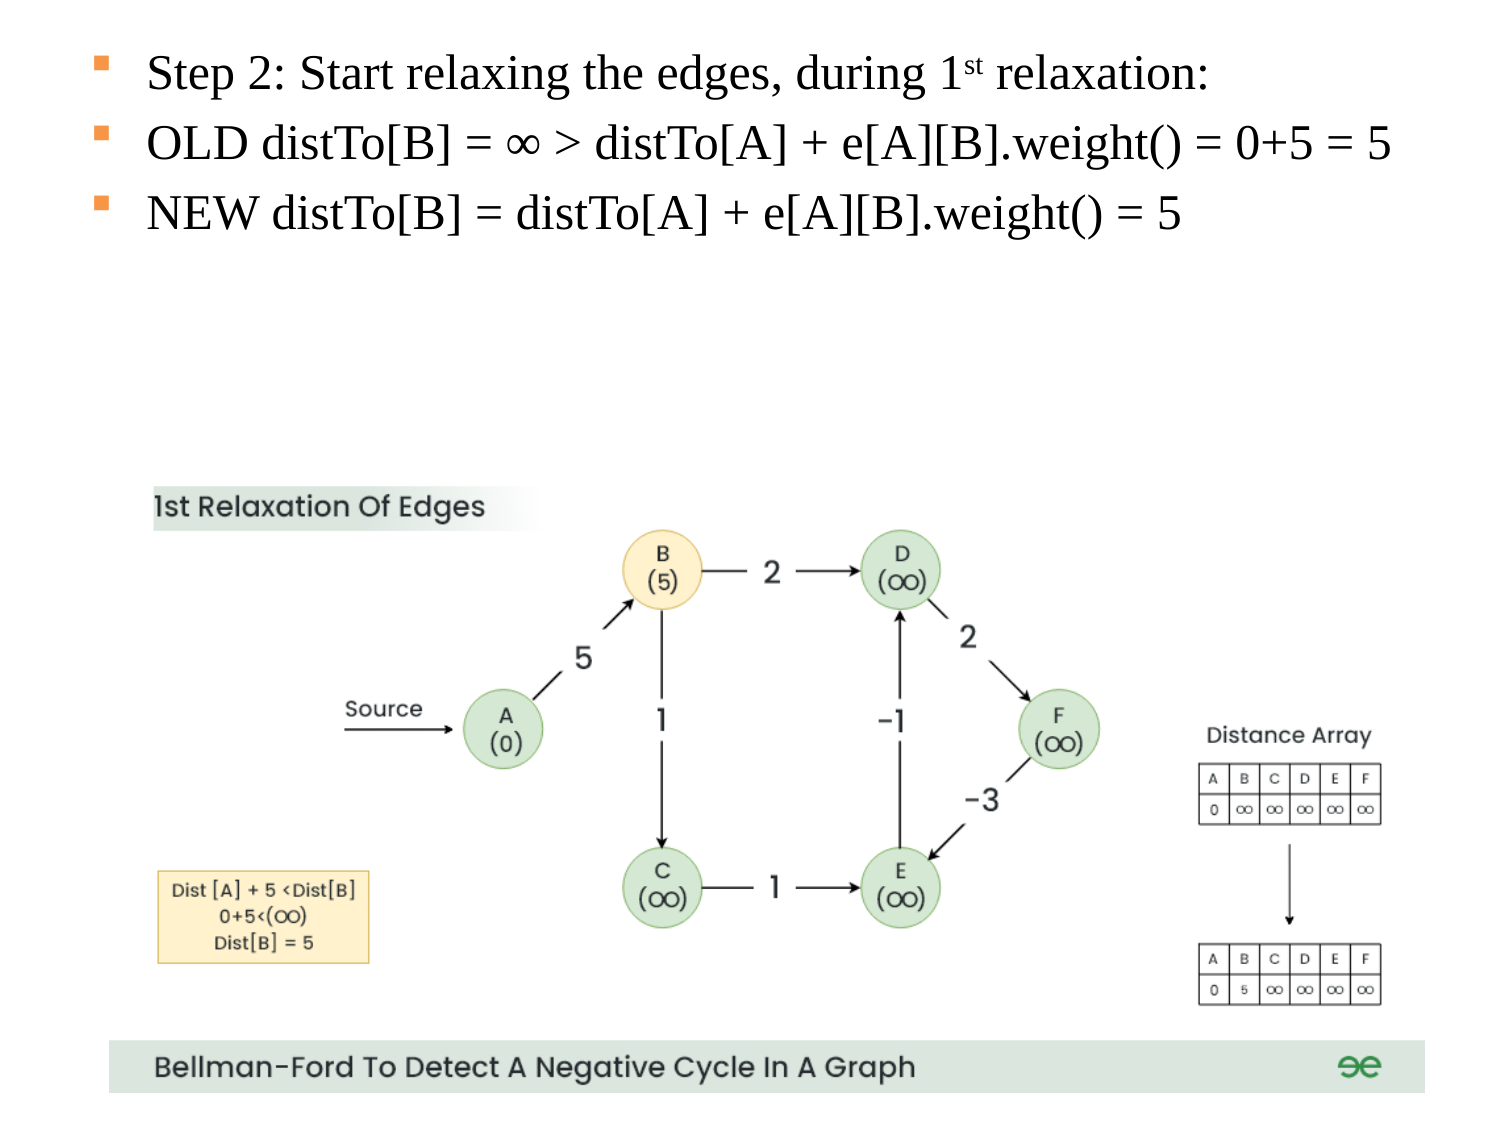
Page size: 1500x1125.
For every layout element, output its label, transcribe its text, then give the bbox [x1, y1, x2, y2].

list Step 2: Start relaxing the edges, during 1st relaxation: OLD distTo[B] = ∞ > distTo[A] + e[A][B].weight() = 0+5 = 5 NEW distTo[B] = distTo[A] + e[A][B].weight() = 5 [75, 32, 1425, 457]
picture [109, 435, 1426, 1094]
